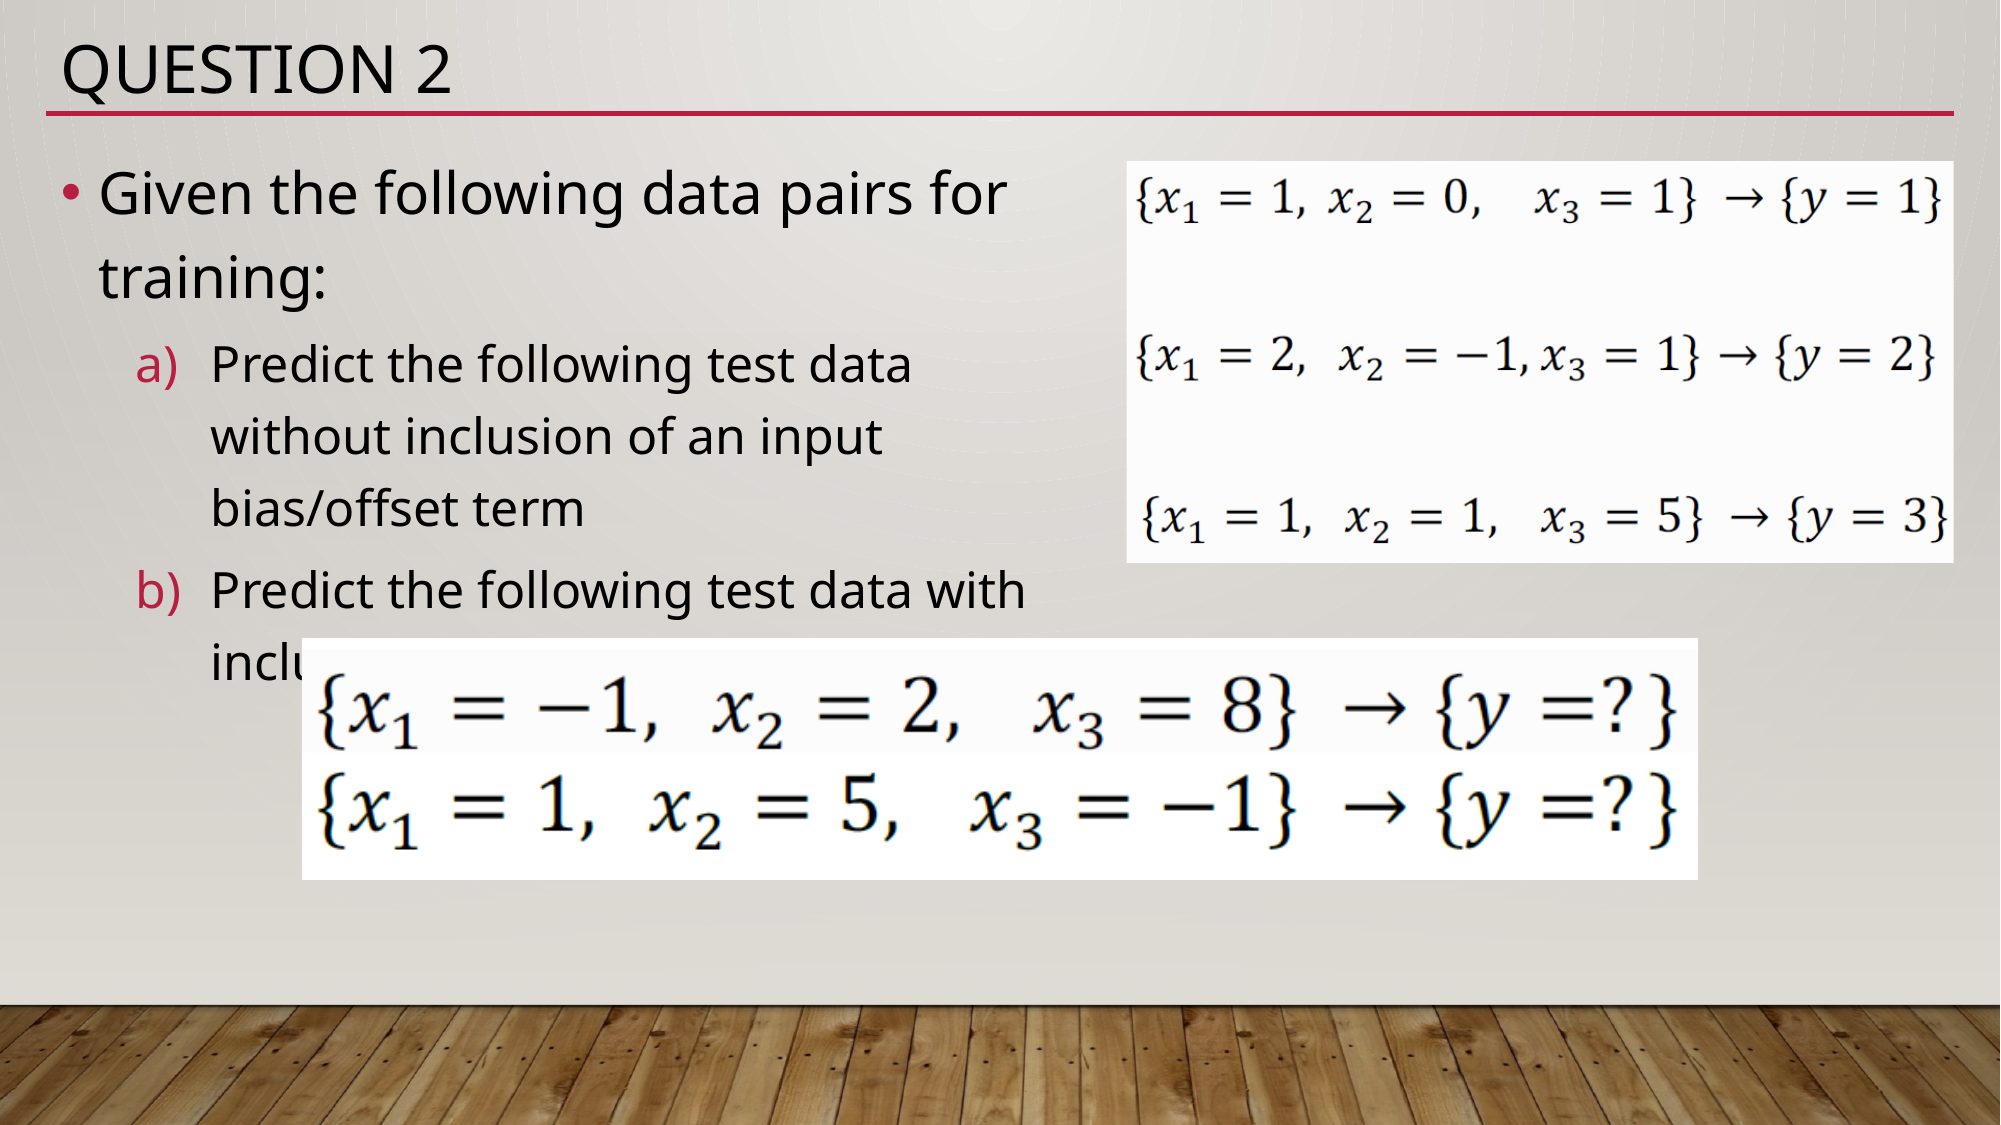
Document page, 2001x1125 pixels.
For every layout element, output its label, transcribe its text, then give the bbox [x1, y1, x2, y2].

title Question 2 [45, 28, 1954, 201]
picture [0, 1005, 2000, 1125]
picture [301, 638, 1699, 881]
picture [1126, 161, 1954, 563]
list Given the following data pairs for training: Predict the following test data without inclusion of an input bias/offset term Predict the following test data with inclusion of an input bias/offset term [45, 134, 1114, 993]
